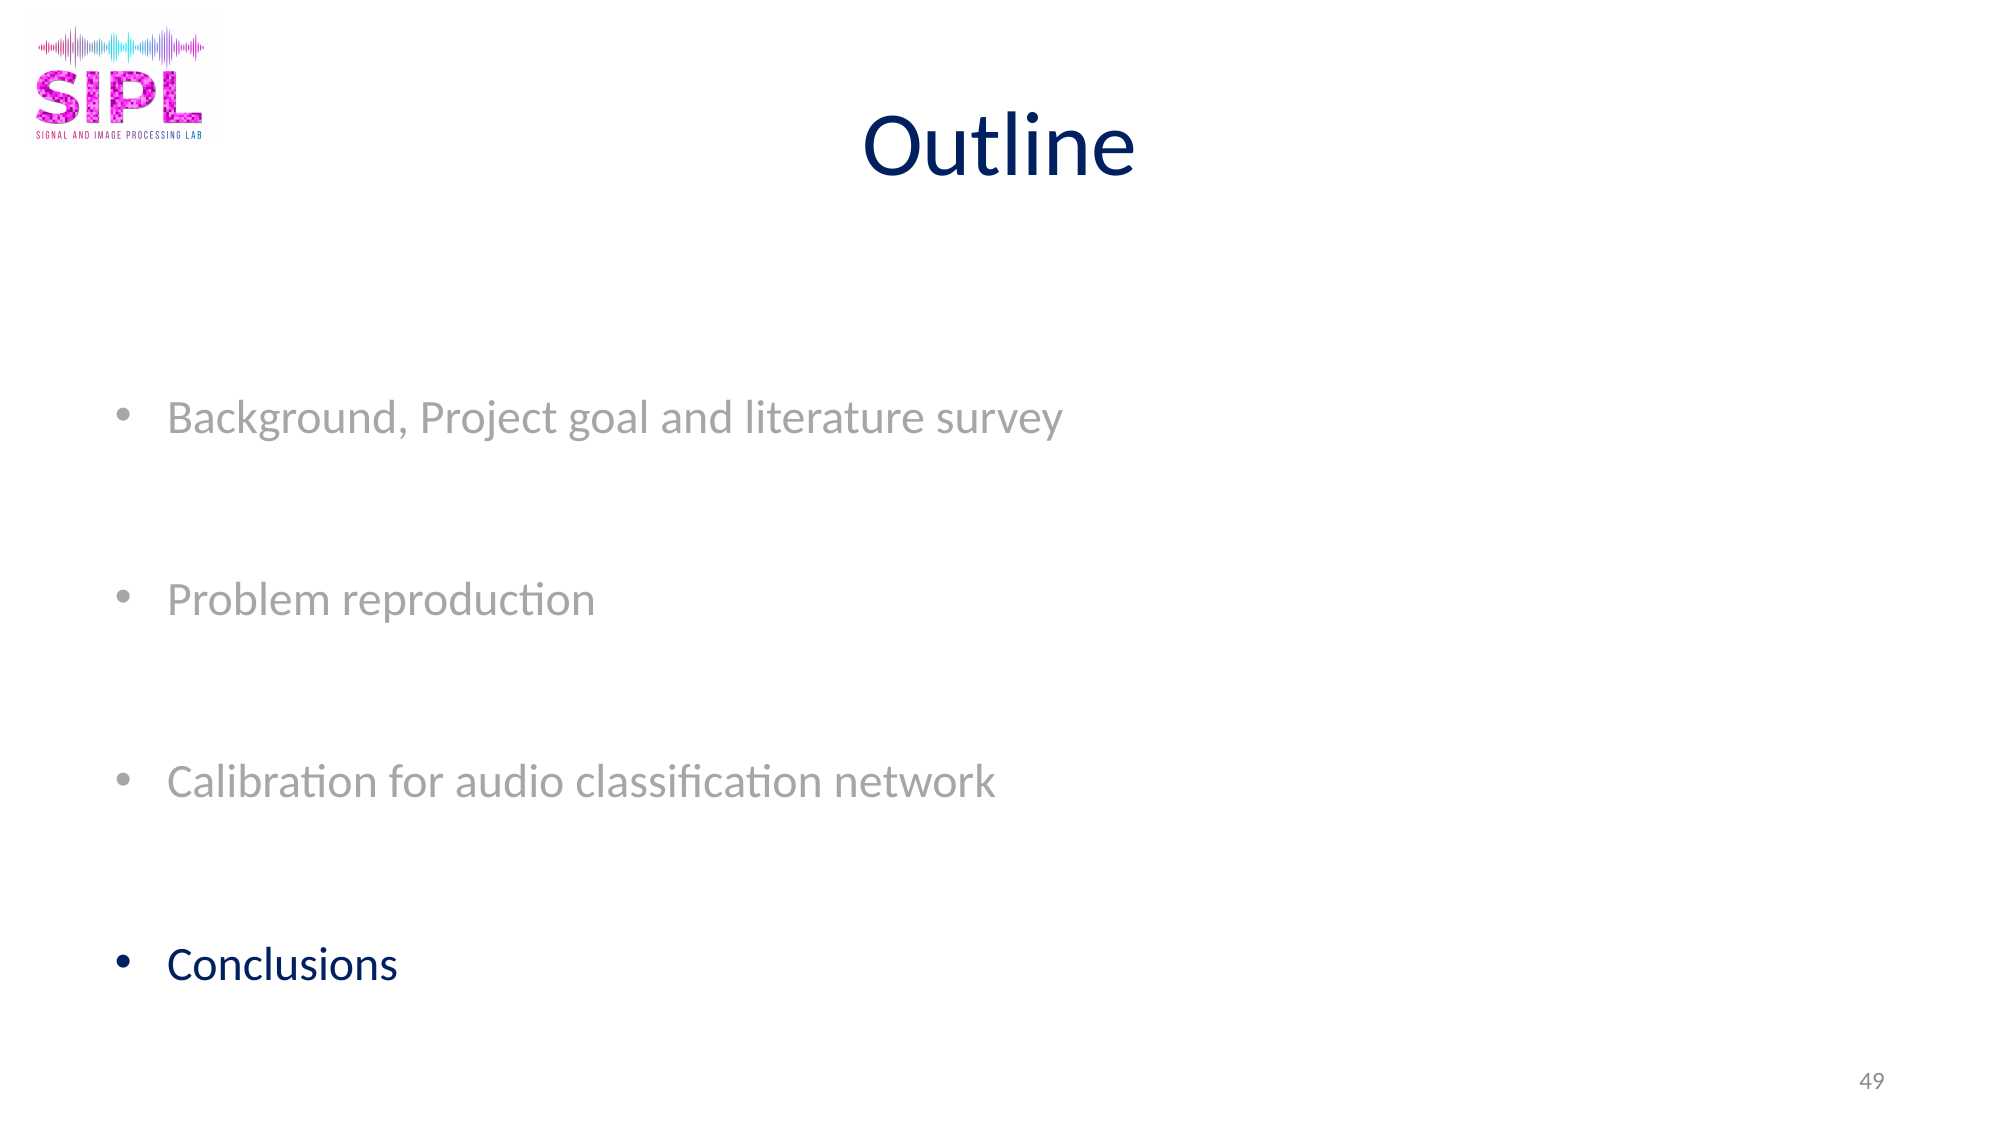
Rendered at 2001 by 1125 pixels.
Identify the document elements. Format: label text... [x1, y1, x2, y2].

title Outline [99, 45, 1900, 233]
list Background, Project goal and literature survey Problem reproduction Calibration for audio classification network Conclusions [99, 262, 1900, 1005]
picture [24, 15, 218, 144]
slide_number 49 [1433, 1050, 1900, 1110]
